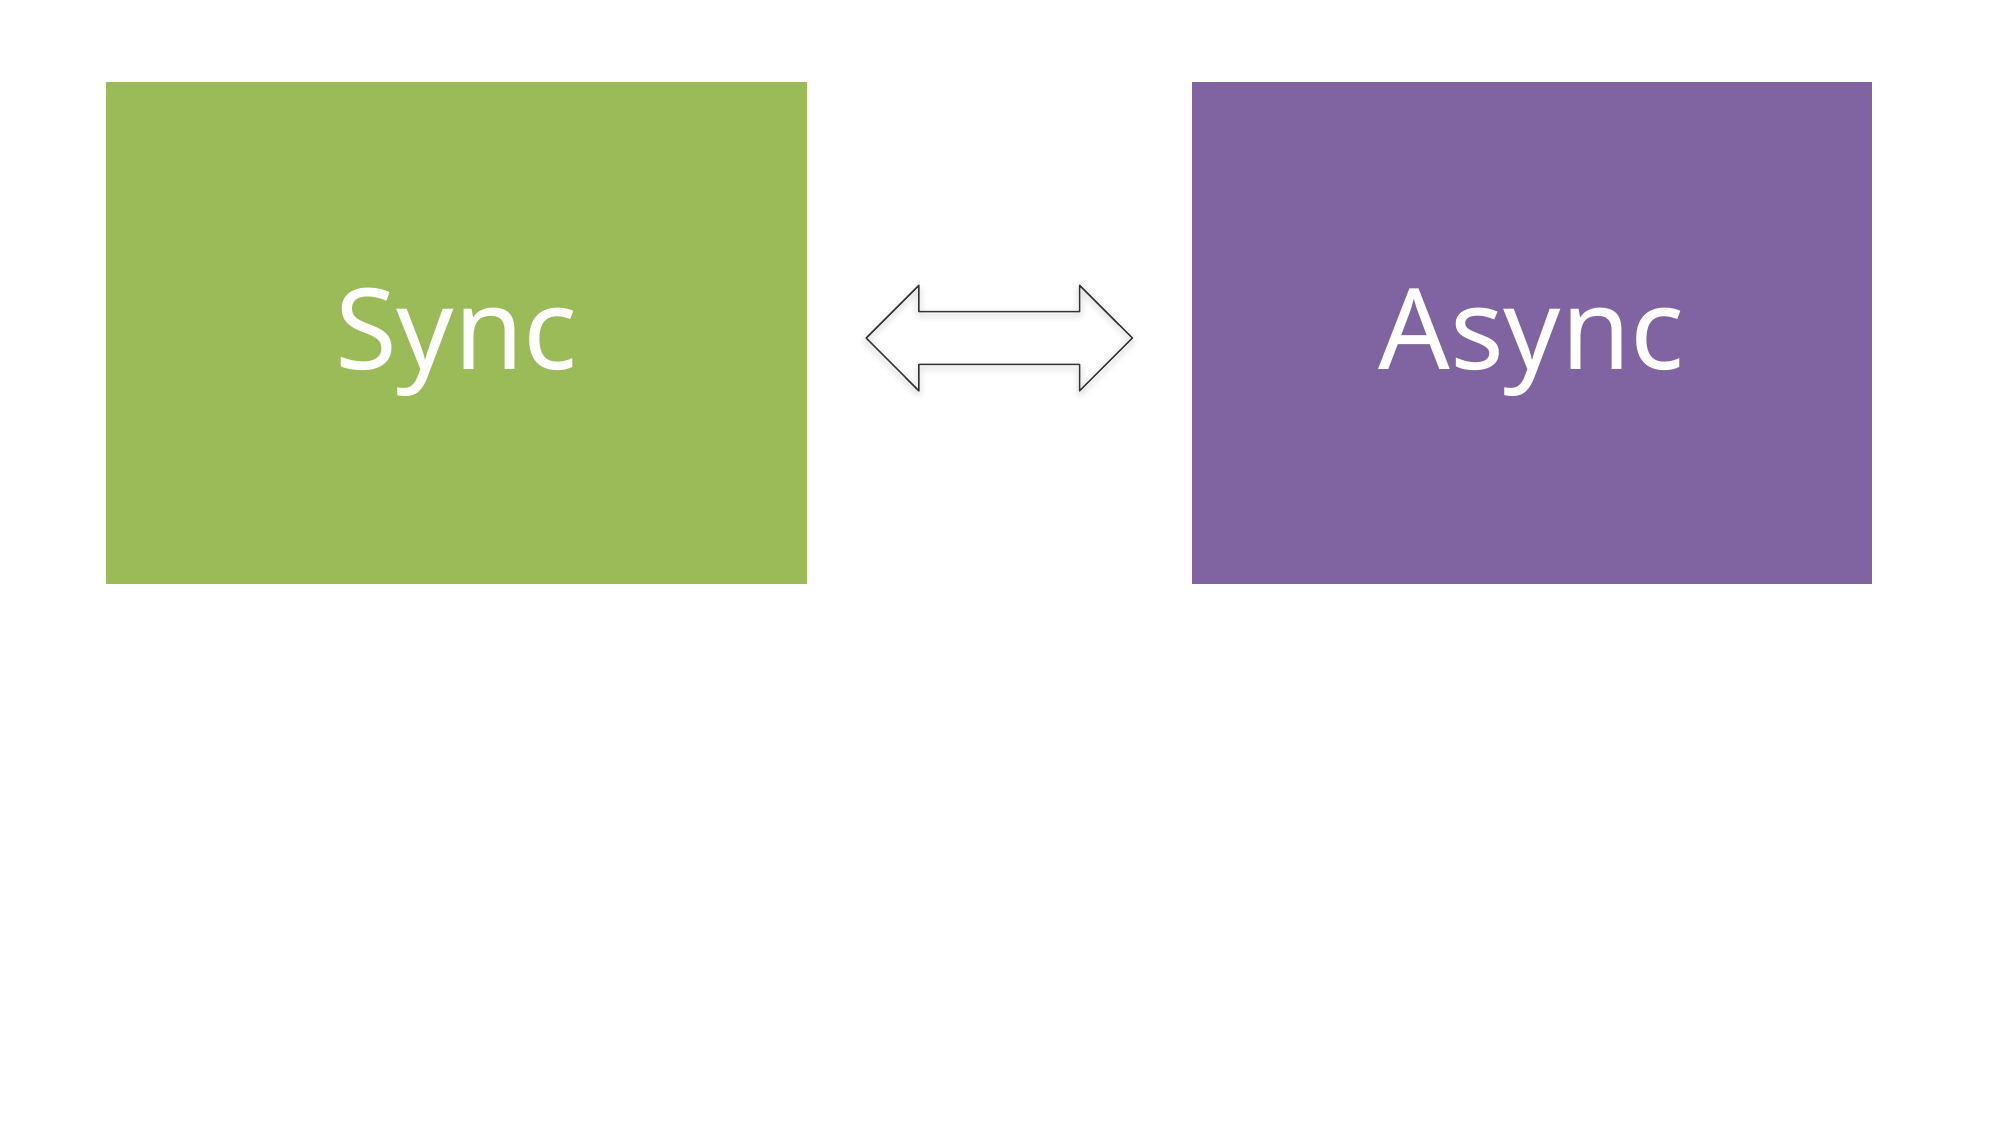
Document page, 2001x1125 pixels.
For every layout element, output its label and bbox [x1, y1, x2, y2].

text_box [103, 80, 1875, 587]
